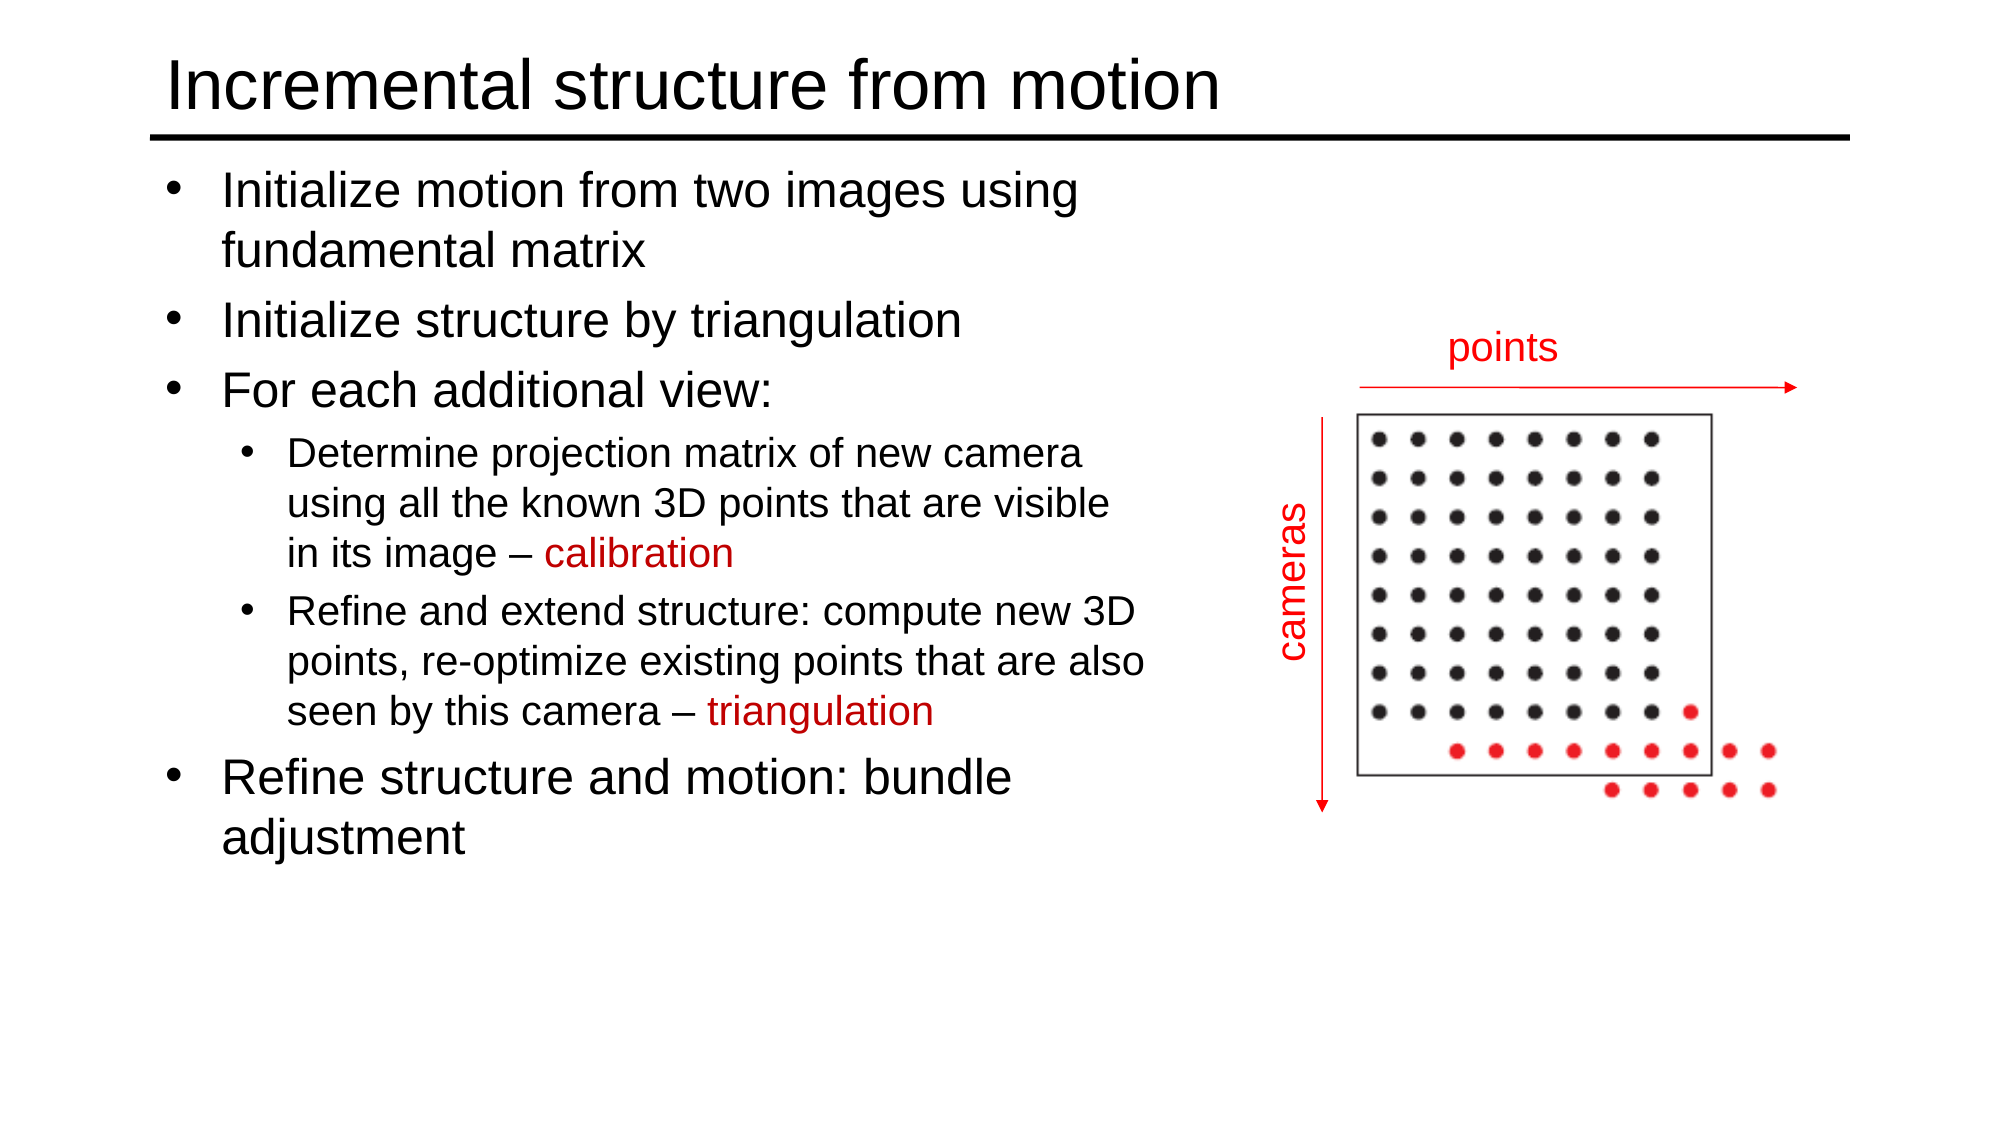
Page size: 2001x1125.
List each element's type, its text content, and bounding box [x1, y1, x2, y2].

title Incremental structure from motion [149, 12, 1851, 151]
text_box cameras [1255, 487, 1318, 678]
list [1441, 740, 1474, 770]
text_box points [1432, 312, 1574, 355]
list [1323, 356, 1826, 864]
list Initialize motion from two images using fundamental matrix Initialize structure by triangulation For each additional view: Determine projection matrix of new camera using all the known 3D points that are visible in its image – calibration Refine and extend structure: compute new 3D points, re-optimize existing points that are also seen by this camera – triangulation Refine structure and motion: bundle adjustment [149, 149, 1163, 1013]
